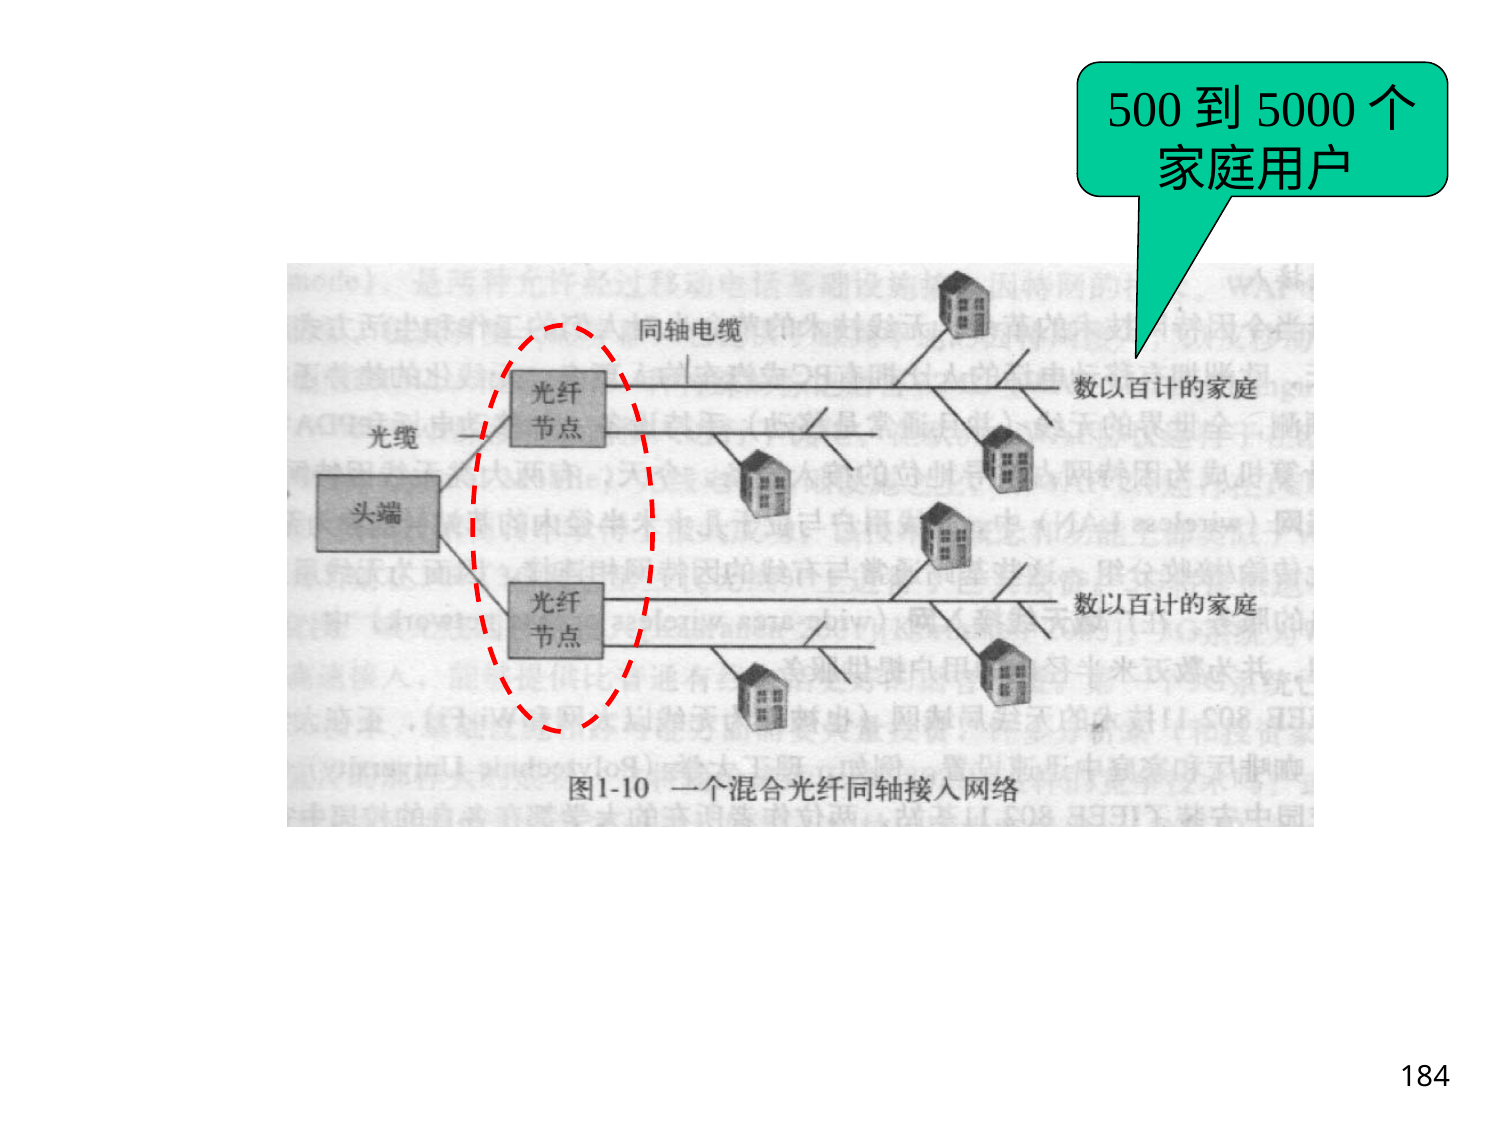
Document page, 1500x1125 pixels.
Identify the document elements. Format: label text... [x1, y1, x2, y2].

picture [287, 263, 1314, 827]
slide_number 184 [1362, 1050, 1466, 1125]
text_box 500到5000个家庭用户 [1077, 62, 1448, 263]
